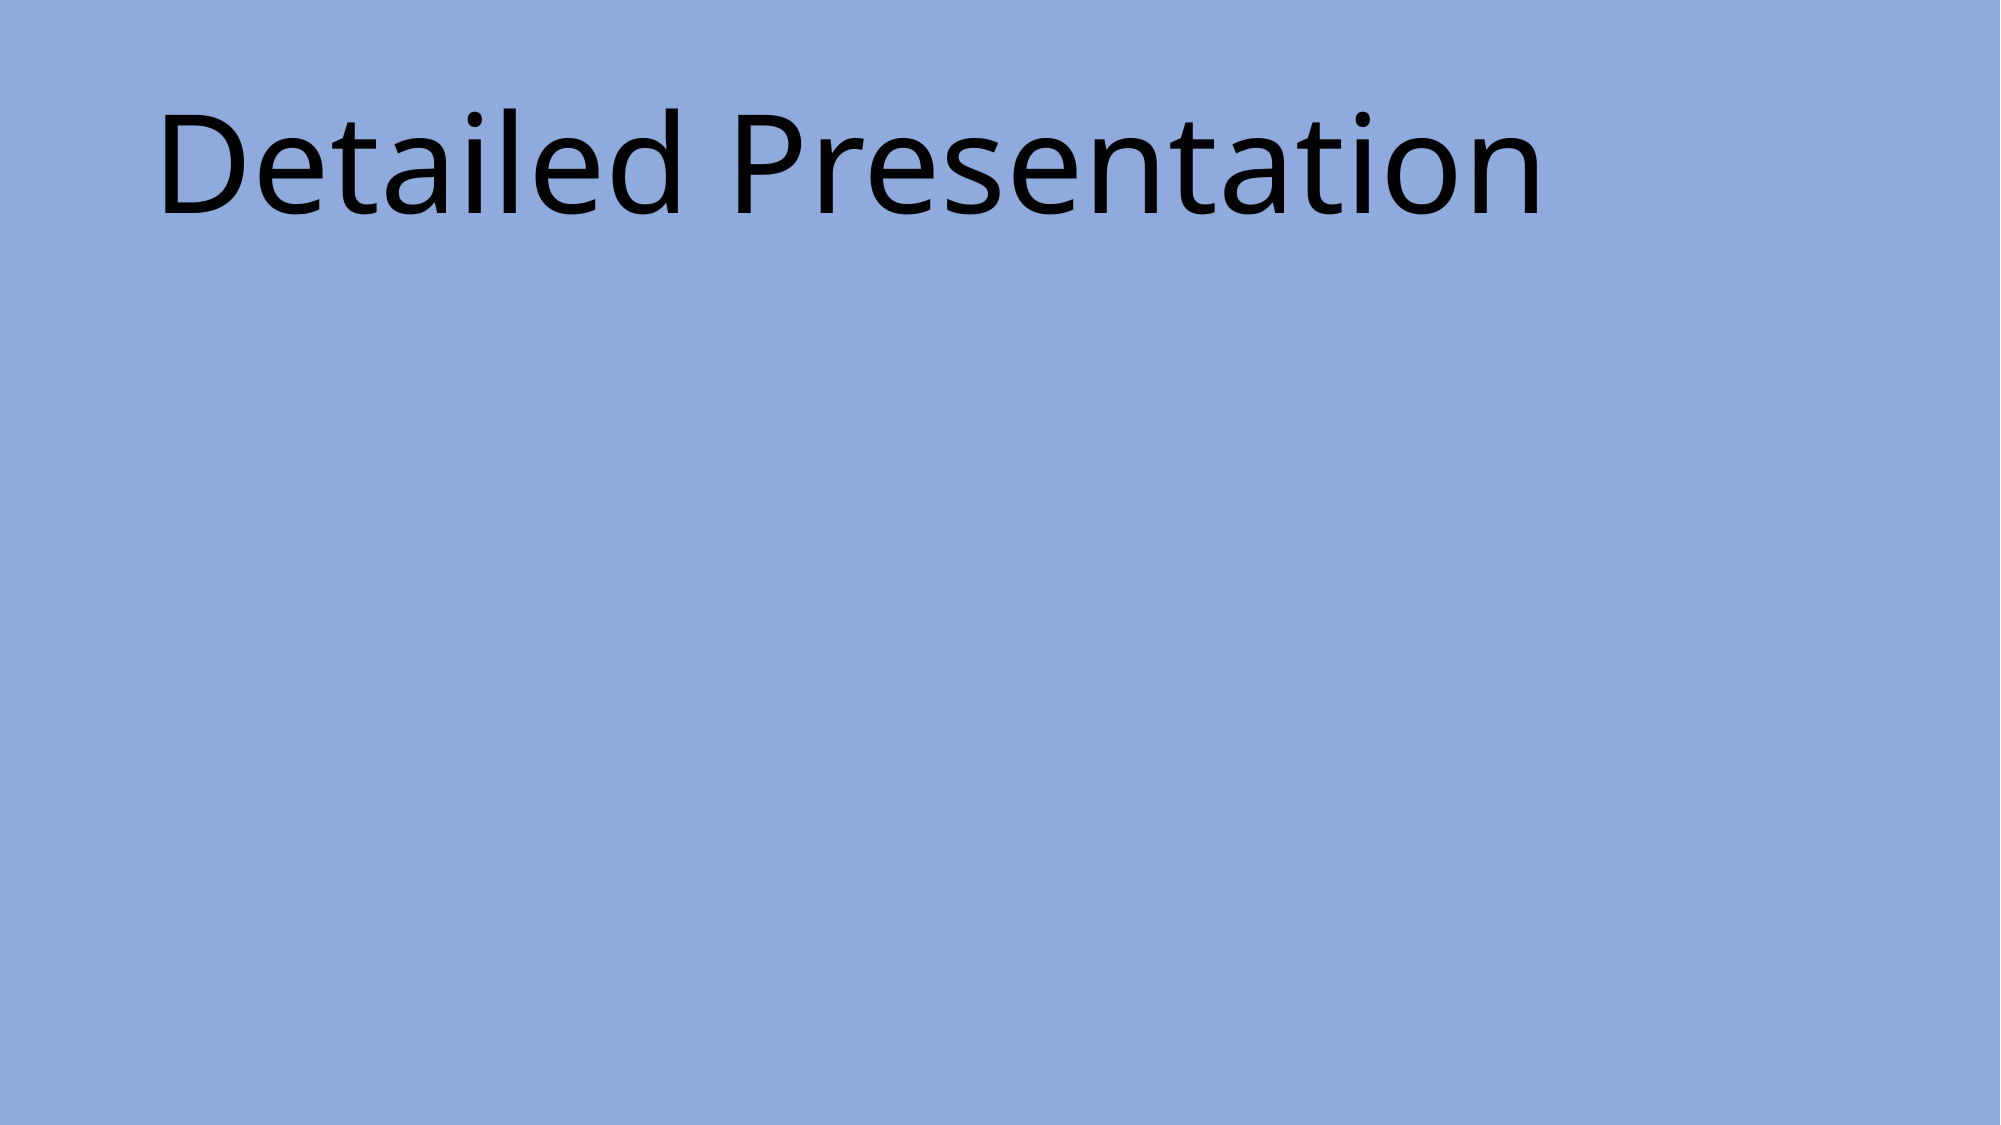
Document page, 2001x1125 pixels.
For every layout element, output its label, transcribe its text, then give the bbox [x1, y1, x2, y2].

title Detailed Presentation [137, 59, 1863, 278]
